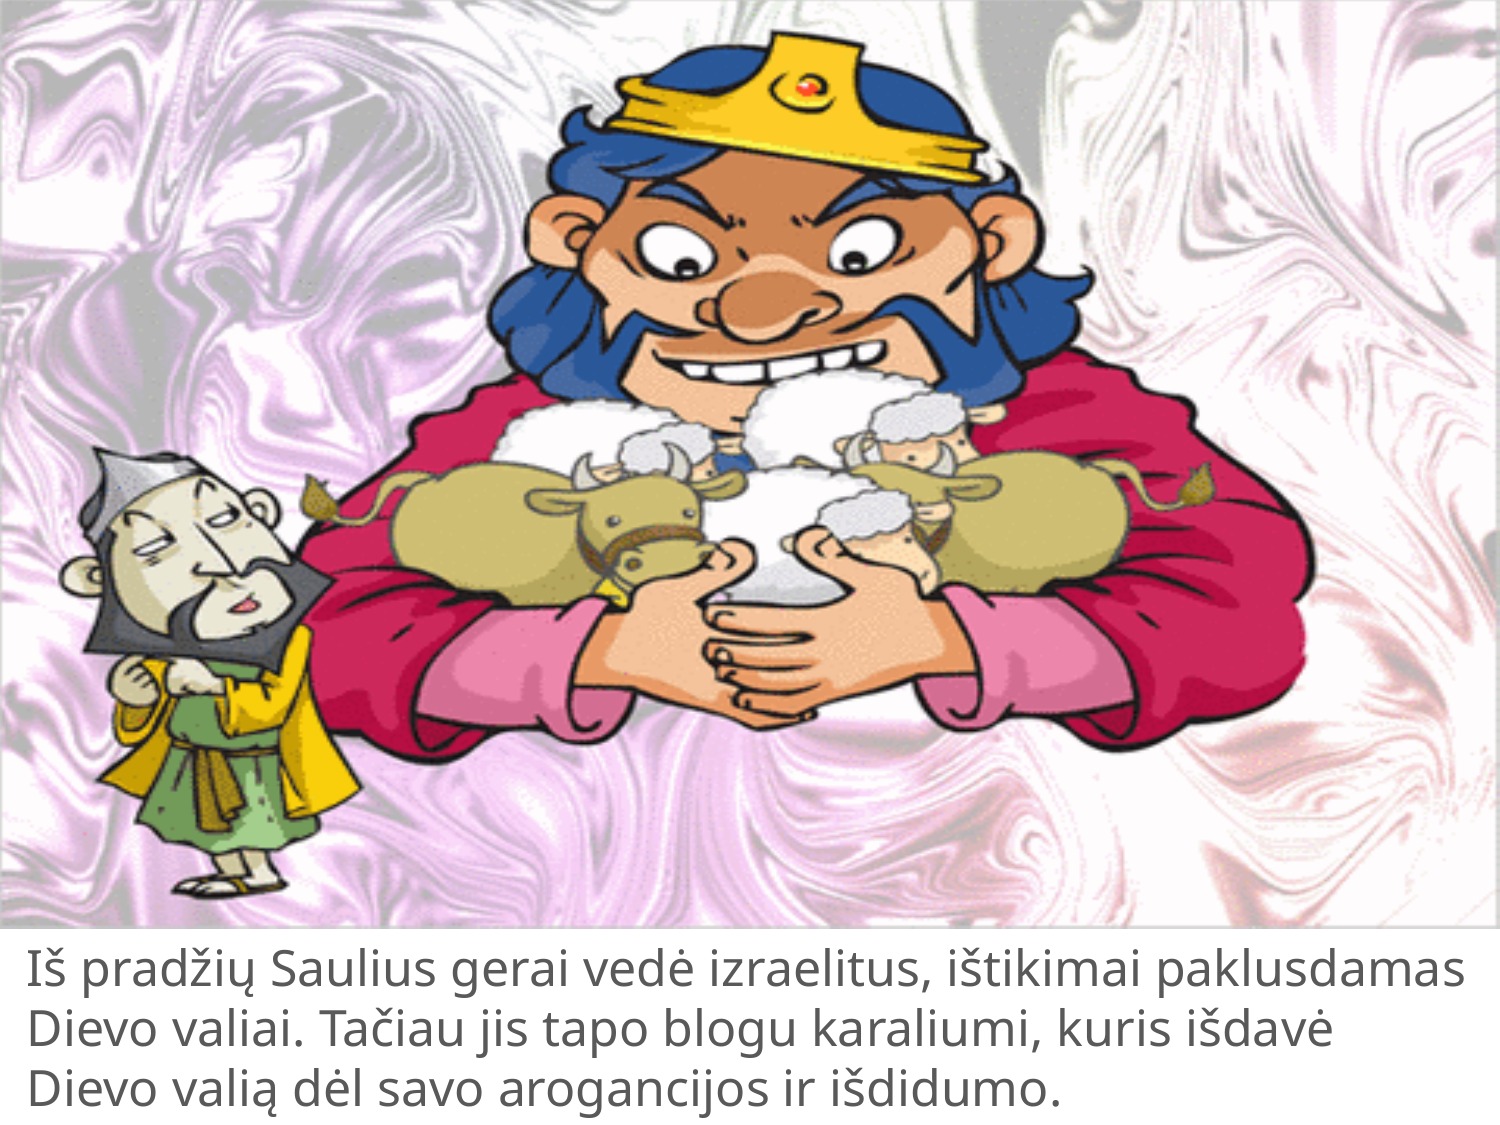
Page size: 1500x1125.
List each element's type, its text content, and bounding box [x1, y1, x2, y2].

picture [0, 0, 1500, 929]
text_box Iš pradžių Saulius gerai vedė izraelitus, ištikimai paklusdamas Dievo valiai. Tačiau jis tapo blogu karaliumi, kuris išdavė Dievo valią dėl savo arogancijos ir išdidumo. [11, 937, 1483, 1124]
